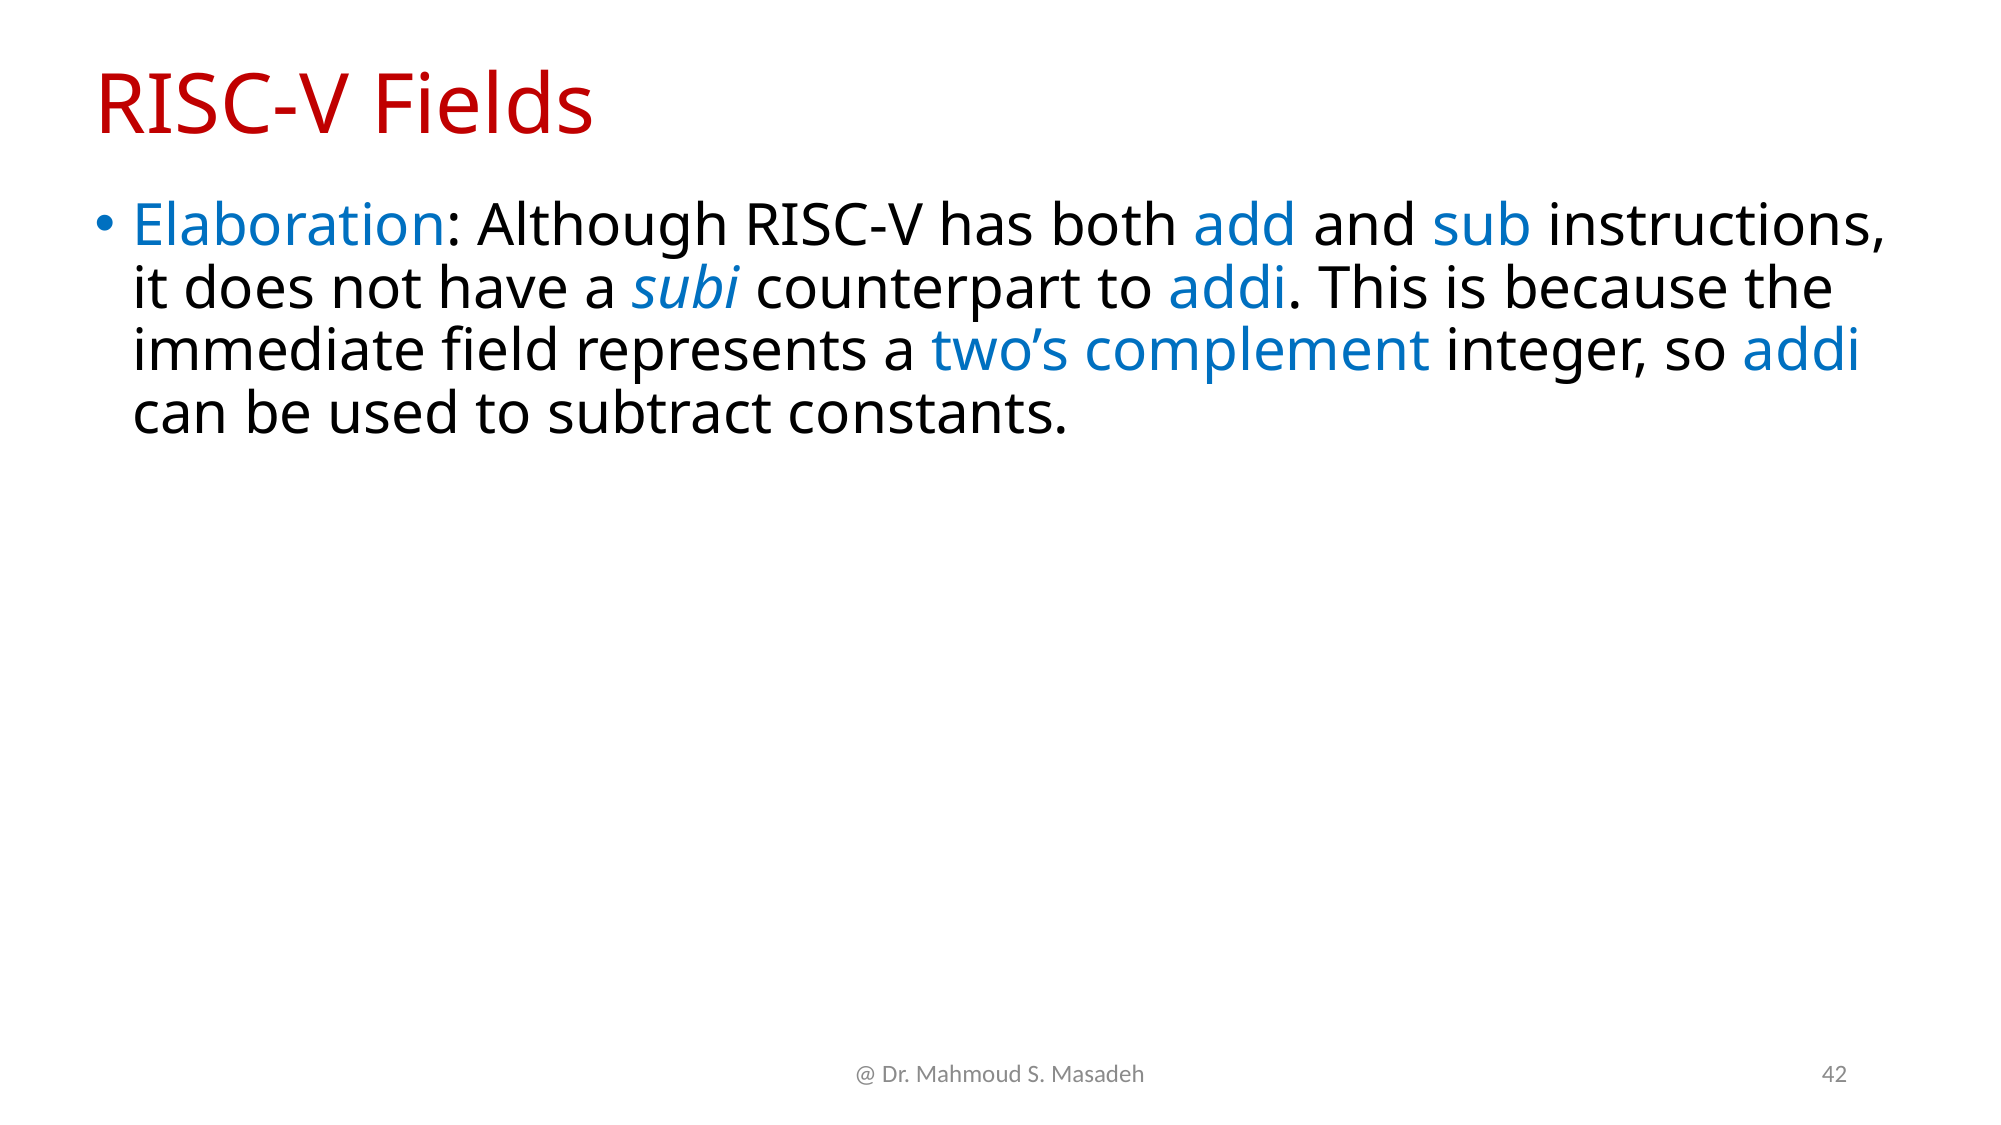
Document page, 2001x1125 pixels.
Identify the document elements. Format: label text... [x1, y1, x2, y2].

slide_number 42 [1412, 1042, 1863, 1103]
title RISC-V Fields [79, 59, 1929, 154]
footer @ Dr. Mahmoud S. Masadeh [662, 1042, 1338, 1103]
list Elaboration: Although RISC-V has both add and sub instructions, it does not have a subi counterpart to addi. This is because the immediate field represents a two’s complement integer, so addi can be used to subtract constants. [79, 187, 1929, 1052]
